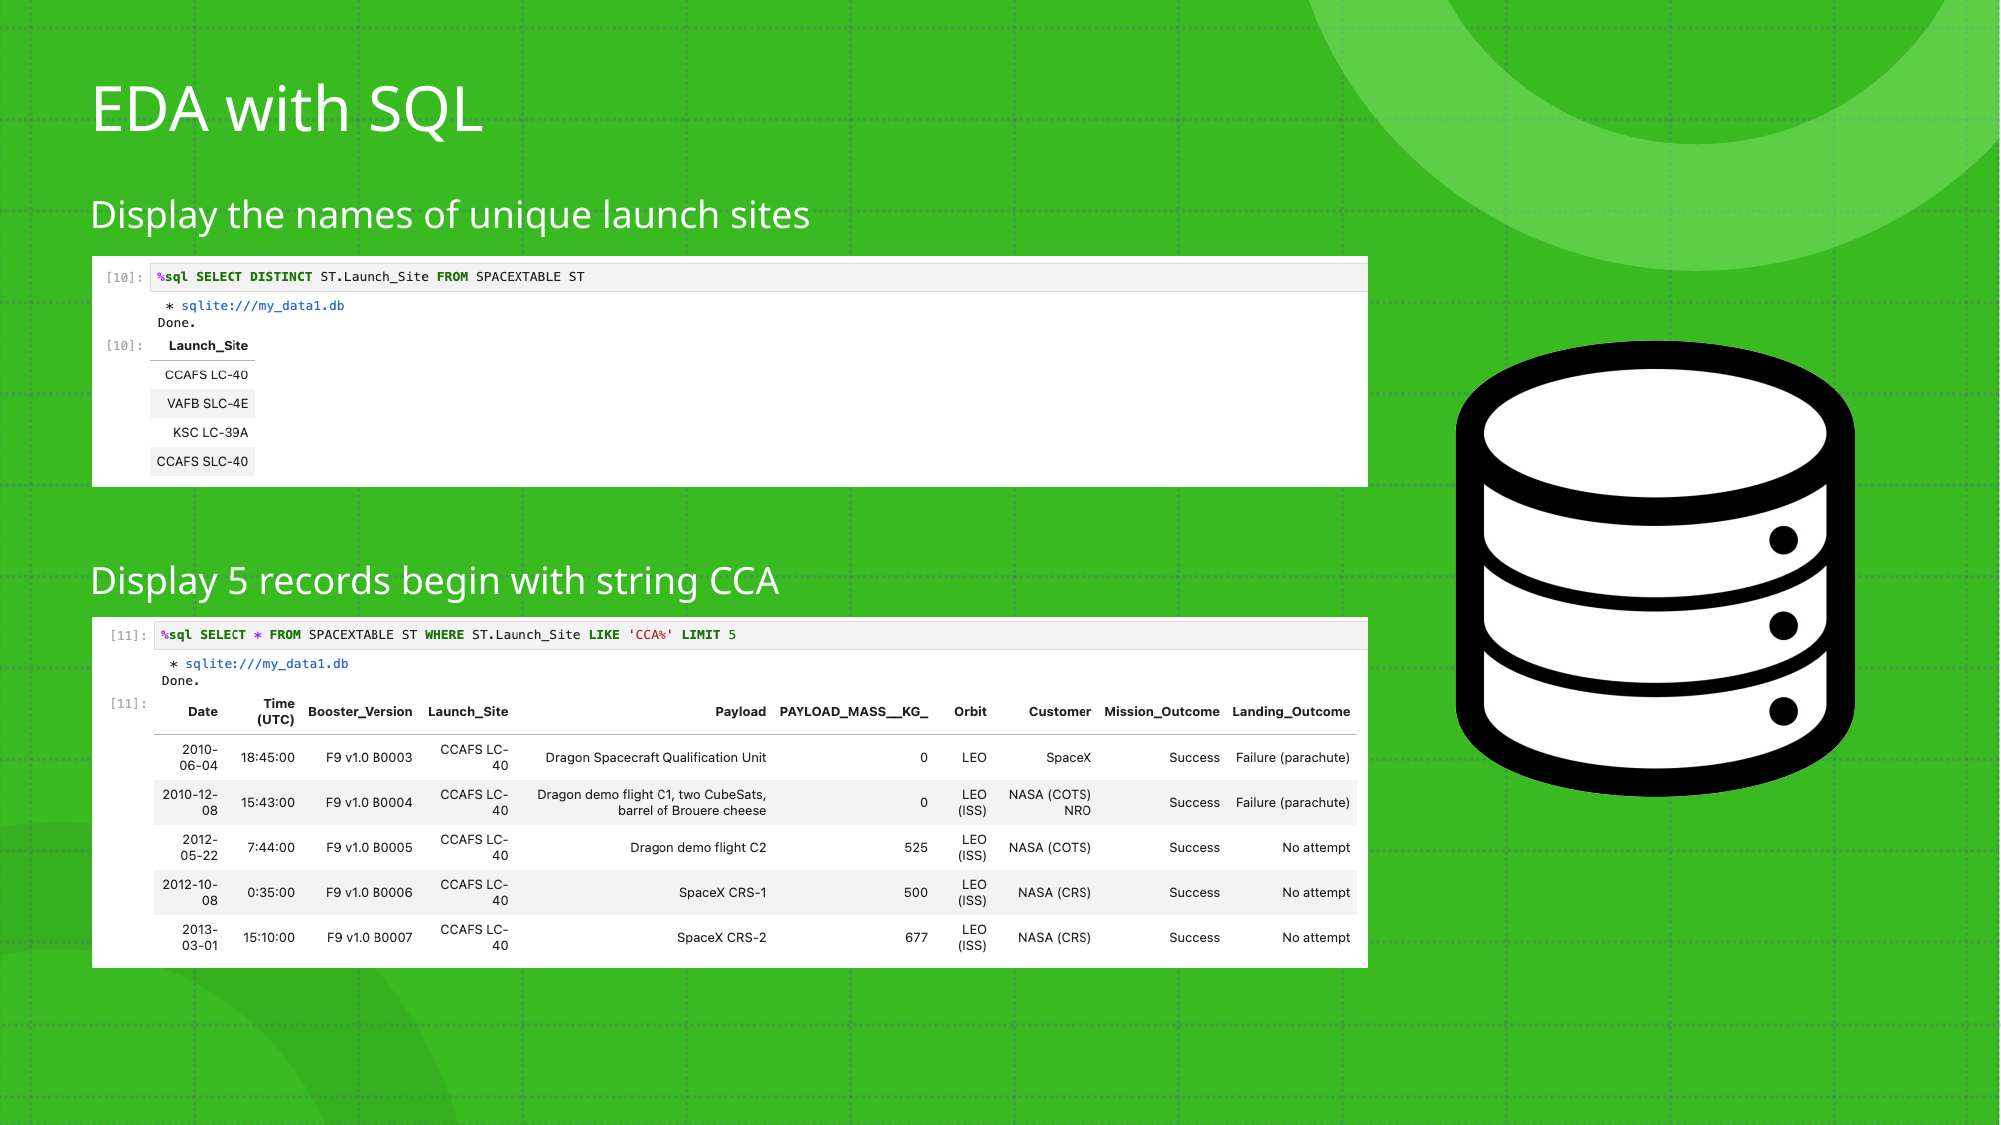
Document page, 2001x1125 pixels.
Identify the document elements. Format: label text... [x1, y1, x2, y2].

text_box Display the names of unique launch sites [75, 183, 1267, 243]
picture [1425, 320, 1885, 805]
title EDA with SQL [75, 59, 1834, 164]
picture [92, 617, 1368, 968]
text_box Display 5 records begin with string CCA [75, 549, 1267, 610]
picture [92, 256, 1368, 487]
